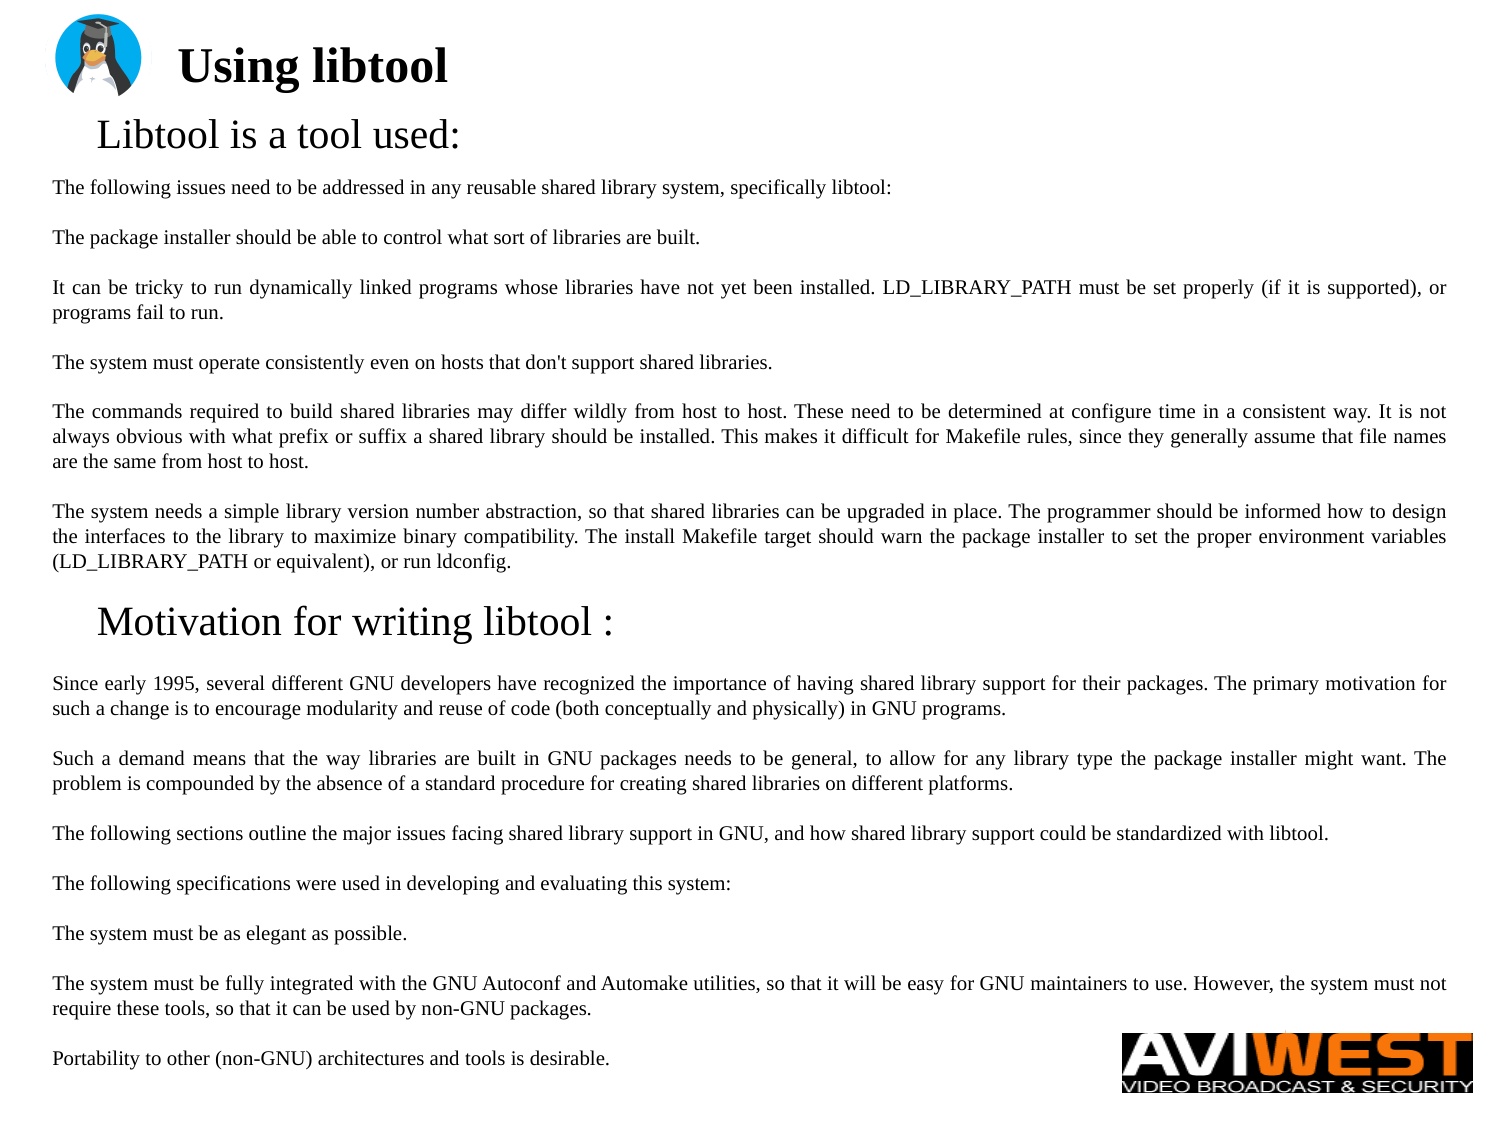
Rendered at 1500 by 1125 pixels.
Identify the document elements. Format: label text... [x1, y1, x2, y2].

picture [44, 3, 152, 112]
picture [1122, 1033, 1473, 1093]
text_box The following issues need to be addressed in any reusable shared library system, specifically libtool: The package installer should be able to control what sort of libraries are built. It can be tricky to run dynamically linked programs whose libraries have not yet been installed. LD_LIBRARY_PATH must be set properly (if it is supported), or programs fail to run. The system must operate consistently even on hosts that don't support shared libraries. The commands required to build shared libraries may differ wildly from host to host. These need to be determined at configure time in a consistent way. It is not always obvious with what prefix or suffix a shared library should be installed. This makes it difficult for Makefile rules, since they generally assume that file names are the same from host to host. The system needs a simple library version number abstraction, so that shared libraries can be upgraded in place. The programmer should be informed how to design the interfaces to the library to maximize binary compatibility. The install Makefile target should warn the package installer to set the proper environment variables (LD_LIBRARY_PATH or equivalent), or run ldconfig. [37, 166, 1463, 581]
text_box Using libtool [162, 24, 1475, 100]
text_box  Motivation for writing libtool : [39, 586, 613, 652]
text_box Since early 1995, several different GNU developers have recognized the importance of having shared library support for their packages. The primary motivation for such a change is to encourage modularity and reuse of code (both conceptually and physically) in GNU programs. Such a demand means that the way libraries are built in GNU packages needs to be general, to allow for any library type the package installer might want. The problem is compounded by the absence of a standard procedure for creating shared libraries on different platforms. The following sections outline the major issues facing shared library support in GNU, and how shared library support could be standardized with libtool. The following specifications were used in developing and evaluating this system: The system must be as elegant as possible. The system must be fully integrated with the GNU Autoconf and Automake utilities, so that it will be easy for GNU maintainers to use. However, the system must not require these tools, so that it can be used by non-GNU packages. Portability to other (non-GNU) architectures and tools is desirable. [37, 662, 1463, 1077]
text_box  Libtool is a tool used: [38, 99, 459, 165]
